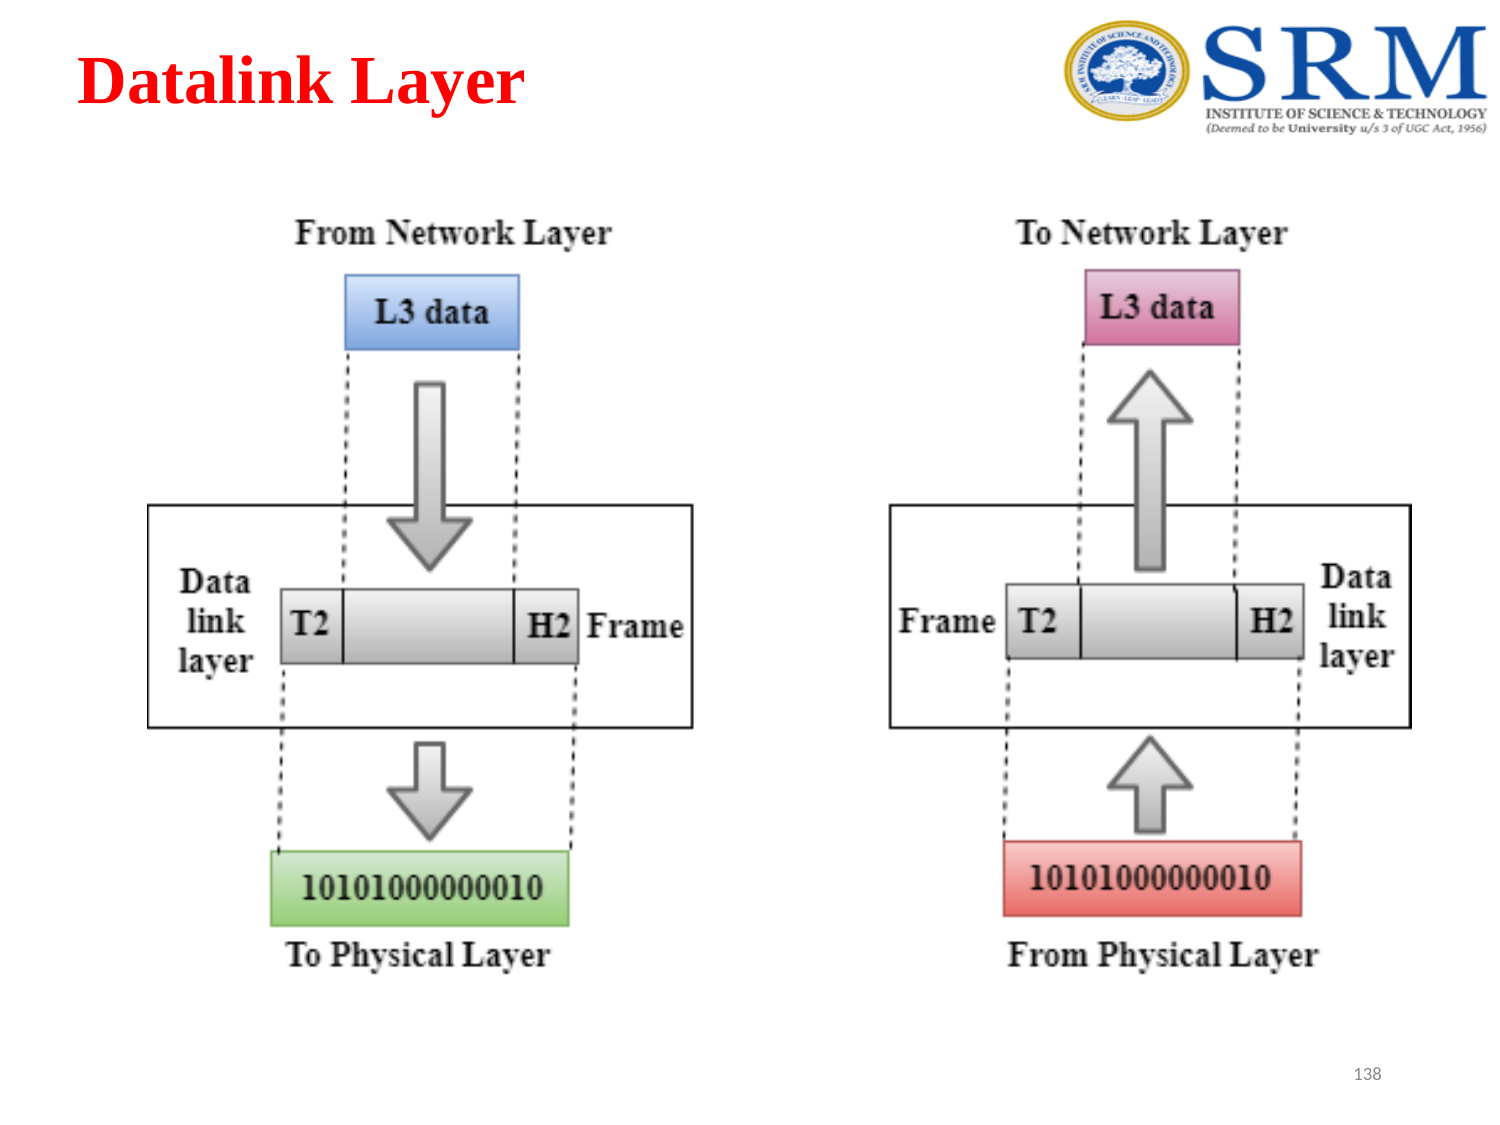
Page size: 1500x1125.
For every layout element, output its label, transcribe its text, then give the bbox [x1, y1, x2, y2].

picture [147, 207, 1412, 982]
picture [1059, 0, 1500, 151]
slide_number ‹#› [1059, 1042, 1397, 1103]
title Datalink Layer [62, 0, 988, 163]
